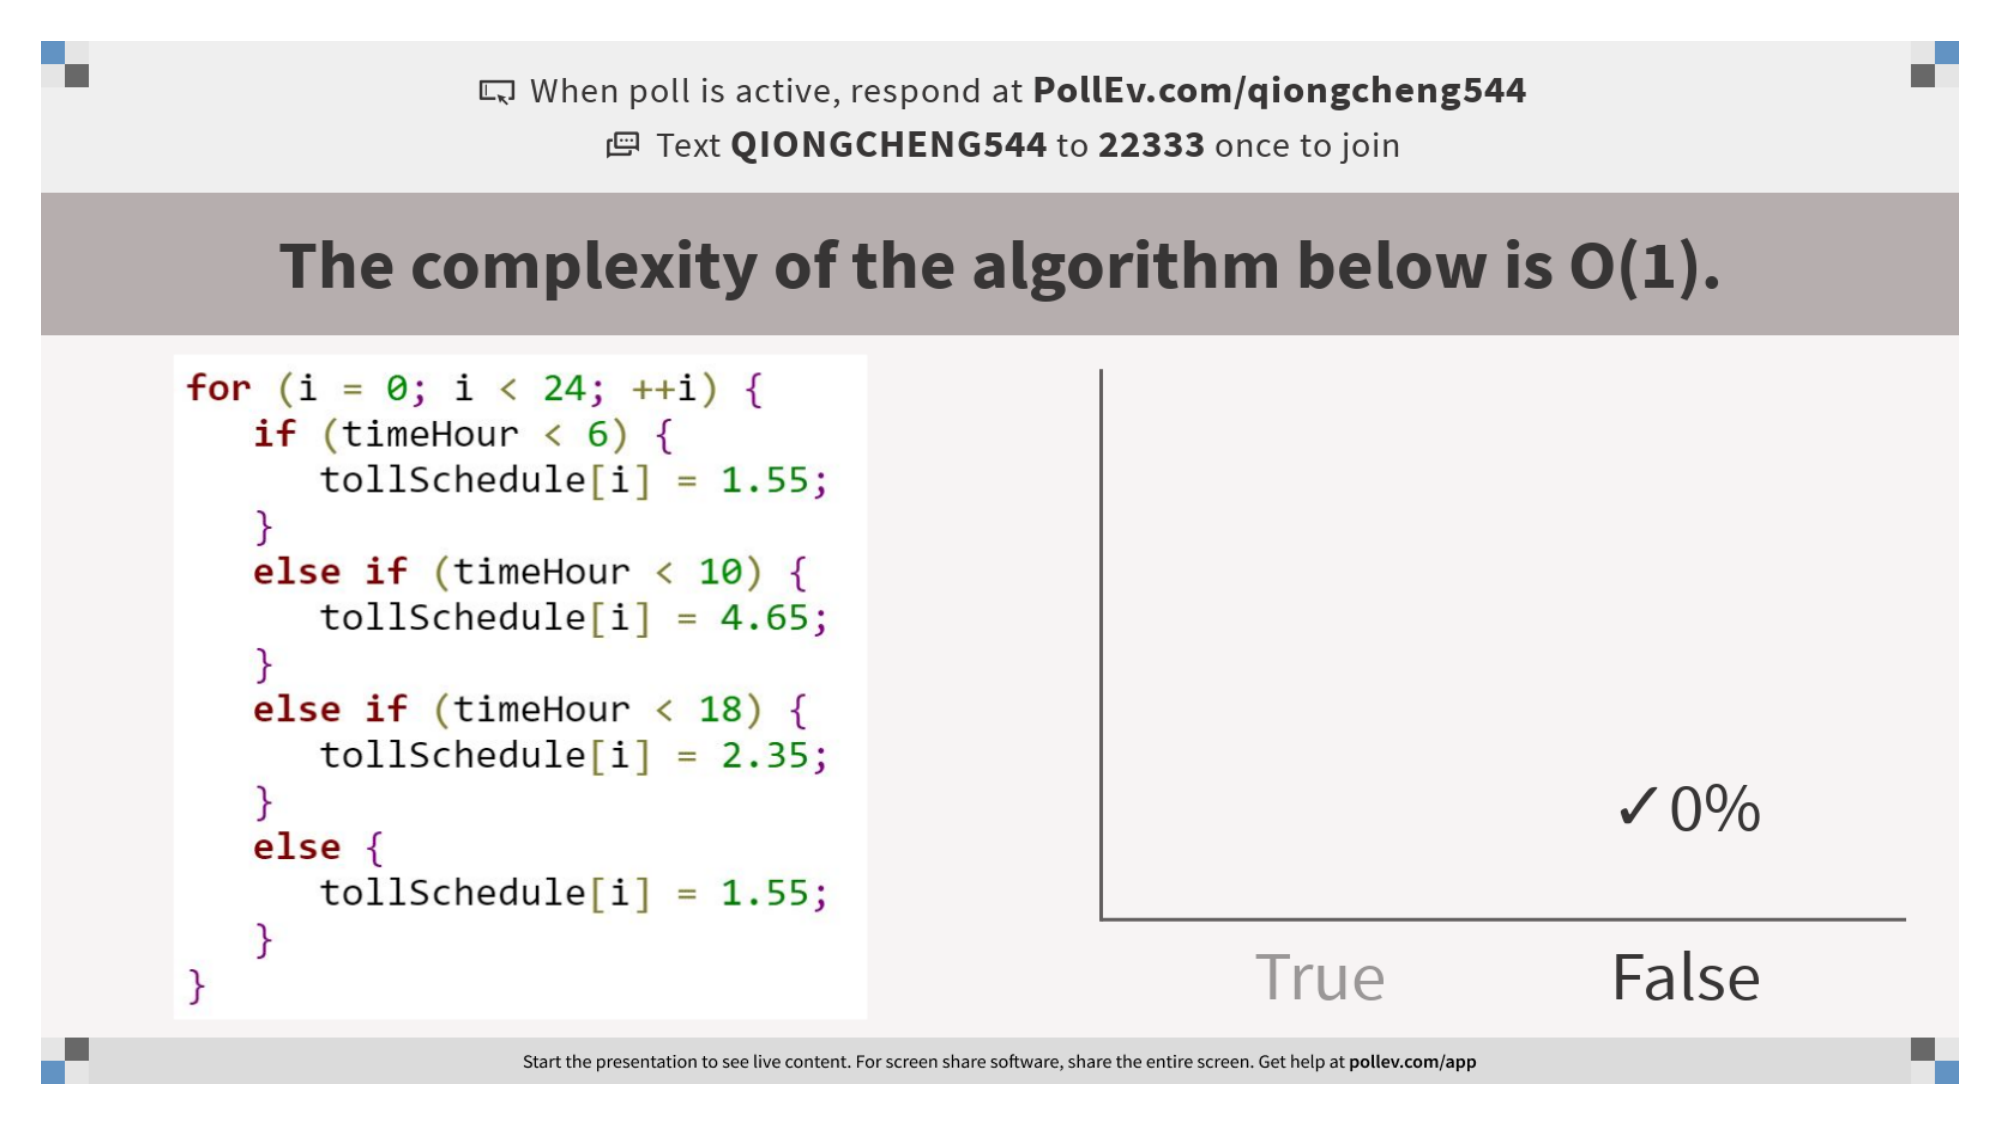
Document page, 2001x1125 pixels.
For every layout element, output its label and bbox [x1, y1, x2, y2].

picture [41, 41, 1959, 1084]
